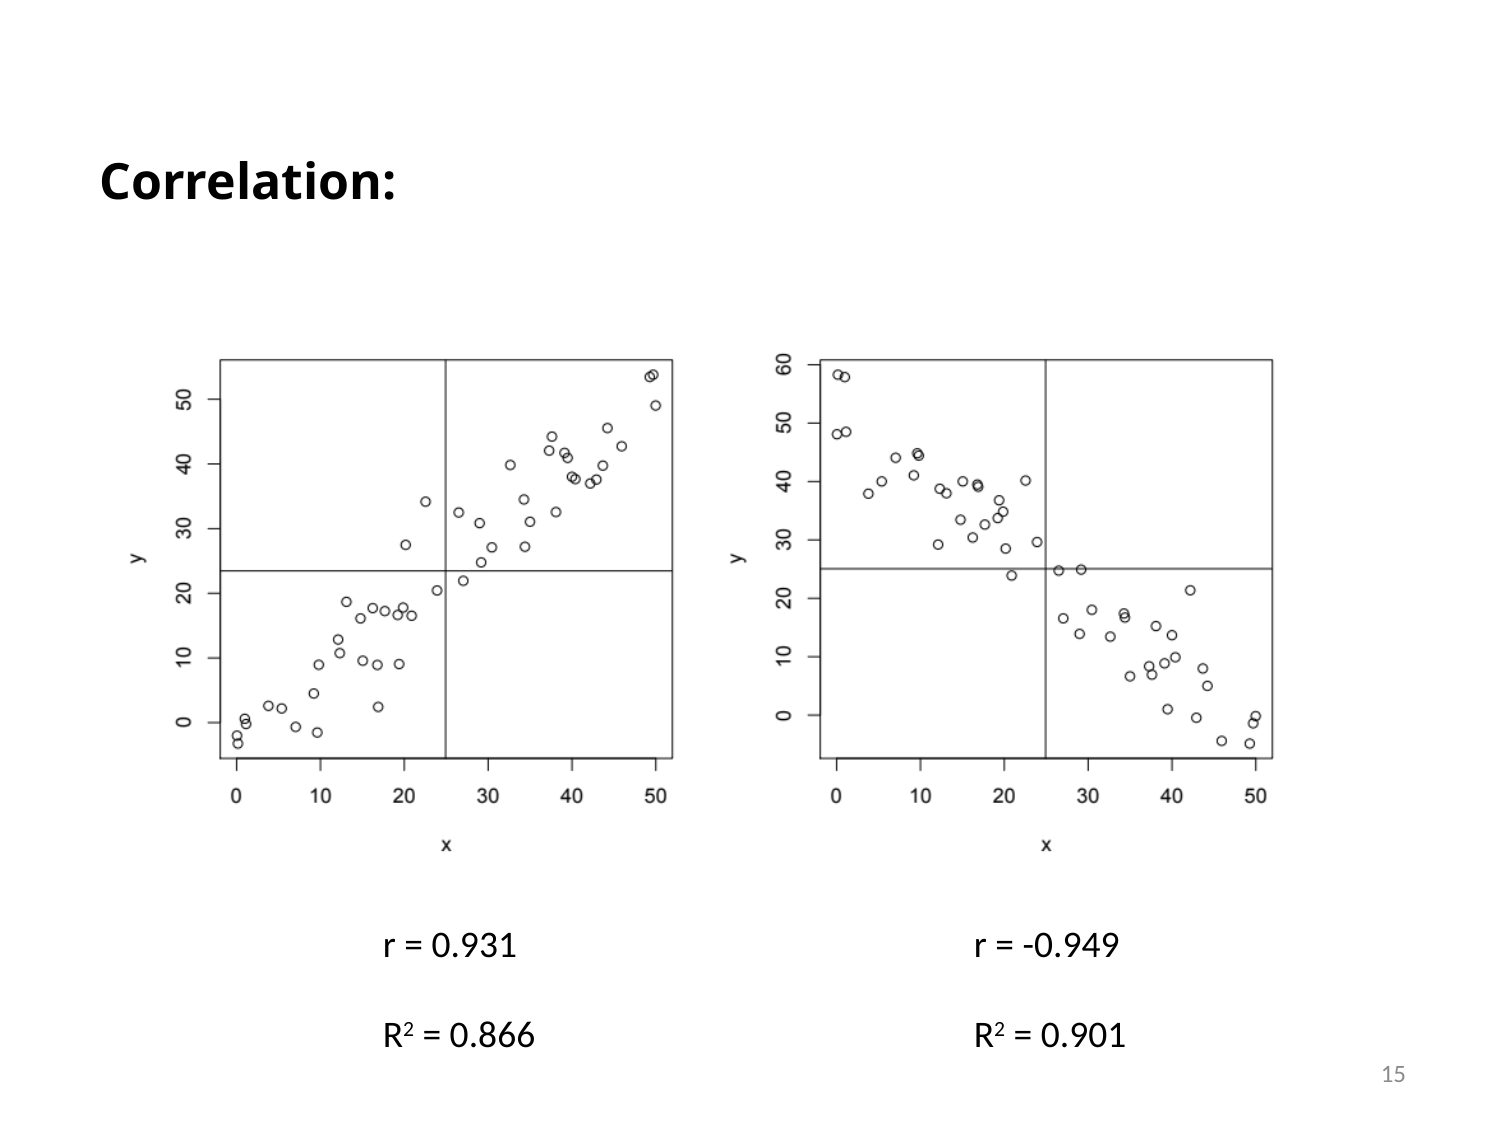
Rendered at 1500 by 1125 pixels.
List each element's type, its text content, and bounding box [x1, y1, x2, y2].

text_box r = 0.931 R2 = 0.866 [368, 912, 551, 1063]
picture [120, 259, 1321, 881]
text_box Correlation: [84, 141, 1451, 297]
slide_number 15 [1071, 1042, 1422, 1103]
text_box r = -0.949 R2 = 0.901 [959, 912, 1142, 1063]
